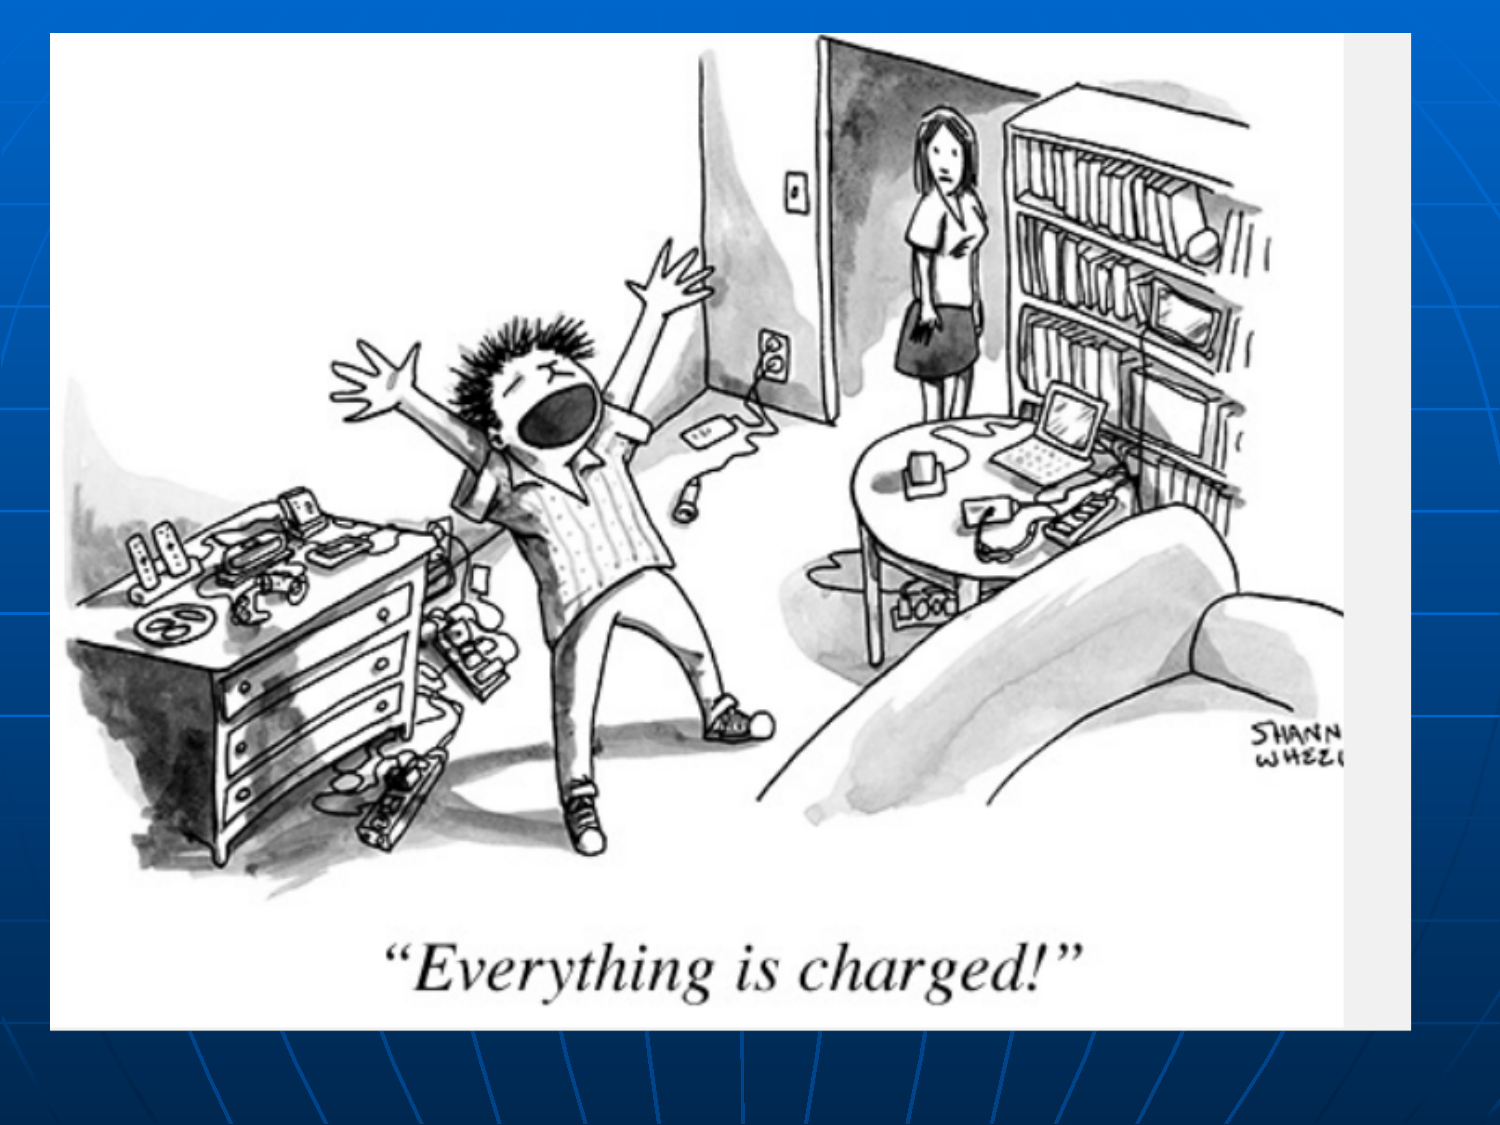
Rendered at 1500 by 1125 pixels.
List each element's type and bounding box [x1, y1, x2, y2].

text_box [49, 32, 1412, 1063]
